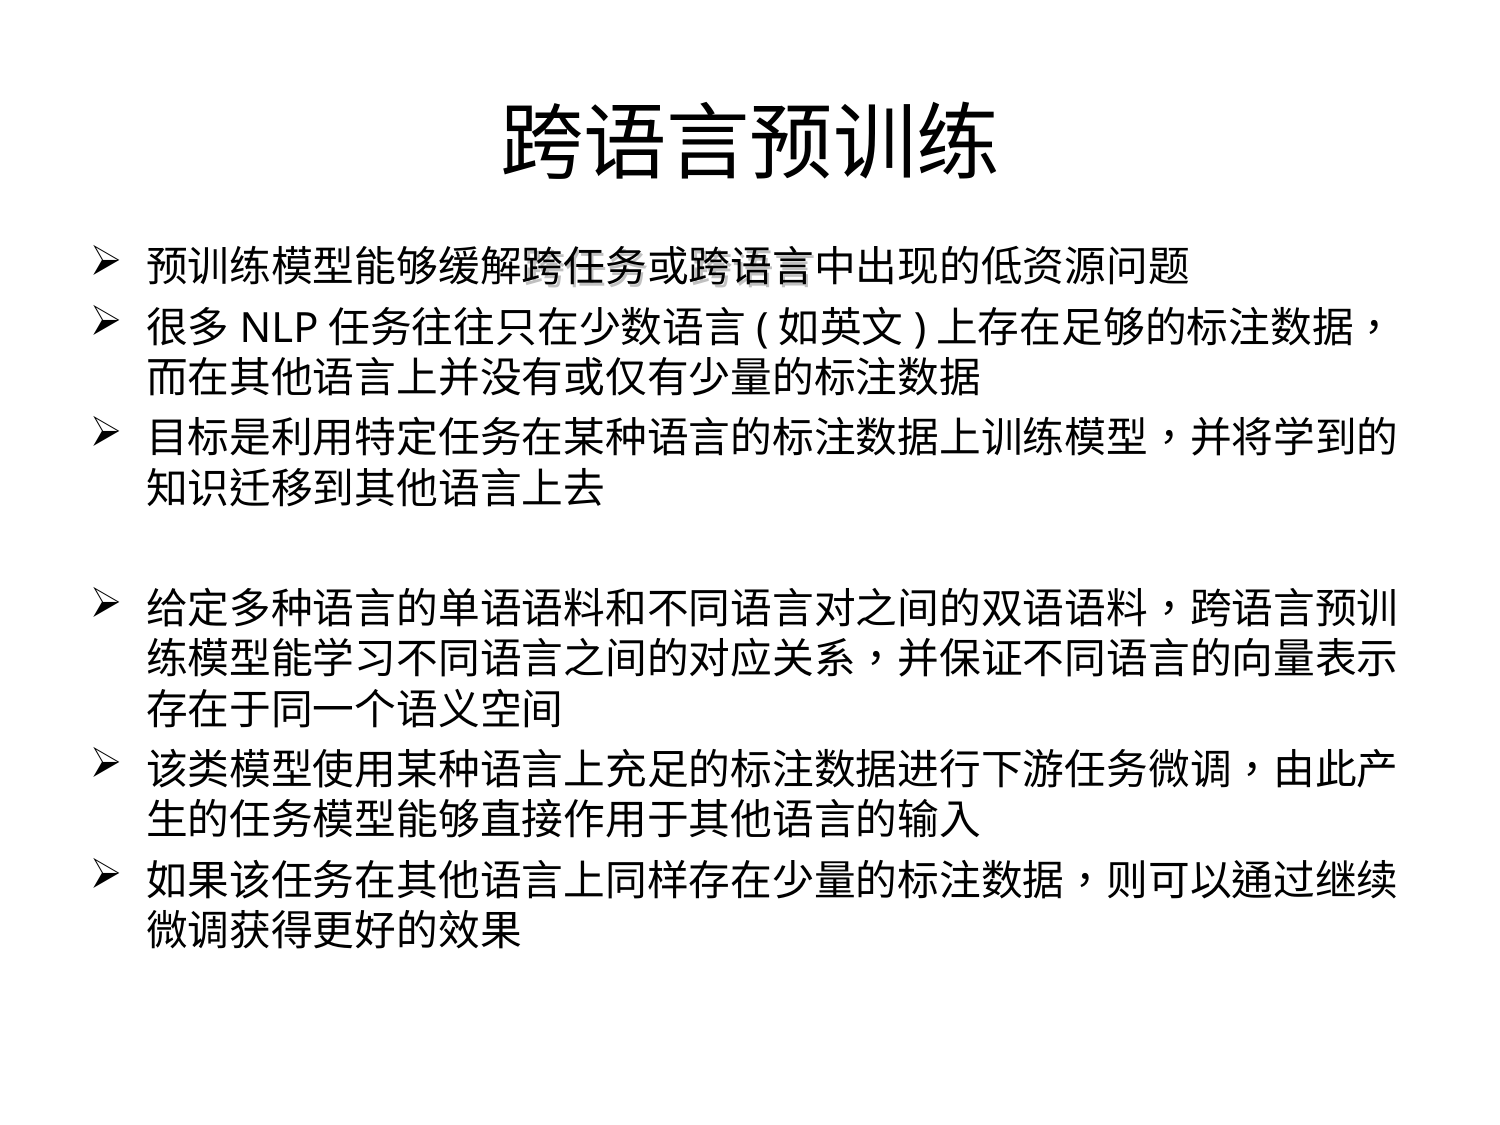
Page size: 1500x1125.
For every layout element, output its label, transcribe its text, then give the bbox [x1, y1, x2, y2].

title 跨语言预训练 [75, 45, 1425, 232]
text_box 预训练模型能够缓解跨任务或跨语言中出现的低资源问题 很多NLP任务往往只在少数语言(如英文)上存在足够的标注数据，而在其他语言上并没有或仅有少量的标注数据 目标是利用特定任务在某种语言的标注数据上训练模型，并将学到的知识迁移到其他语言上去 给定多种语言的单语语料和不同语言对之间的双语语料，跨语言预训练模型能学习不同语言之间的对应关系，并保证不同语言的向量表示存在于同一个语义空间 该类模型使用某种语言上充足的标注数据进行下游任务微调，由此产生的任务模型能够直接作用于其他语言的输入 如果该任务在其他语言上同样存在少量的标注数据，则可以通过继续微调获得更好的效果 [74, 232, 1425, 1005]
